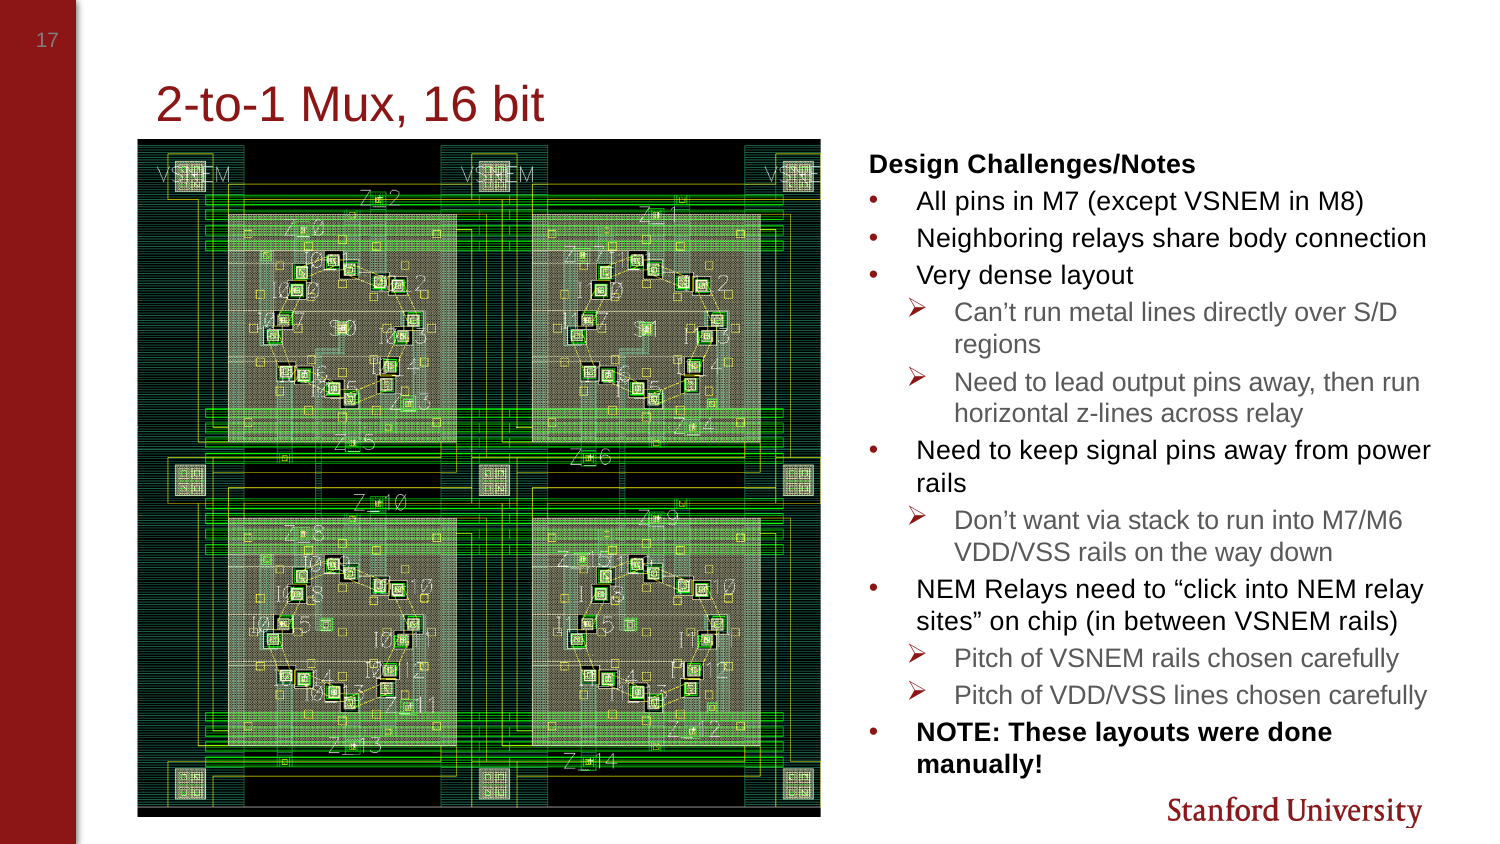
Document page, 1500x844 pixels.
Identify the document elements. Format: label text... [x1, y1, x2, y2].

title 2-to-1 Mux, 16 bit [155, 58, 1420, 140]
picture [137, 138, 821, 818]
list Design Challenges/Notes All pins in M7 (except VSNEM in M8) Neighboring relays share body connection Very dense layout Can’t run metal lines directly over S/D regions Need to lead output pins away, then run horizontal z-lines across relay Need to keep signal pins away from power rails Don’t want via stack to run into M7/M6 VDD/VSS rails on the way down NEM Relays need to “click into NEM relay sites” on chip (in between VSNEM rails) Pitch of VSNEM rails chosen carefully Pitch of VDD/VSS lines chosen carefully NOTE: These layouts were done manually! [868, 139, 1456, 789]
